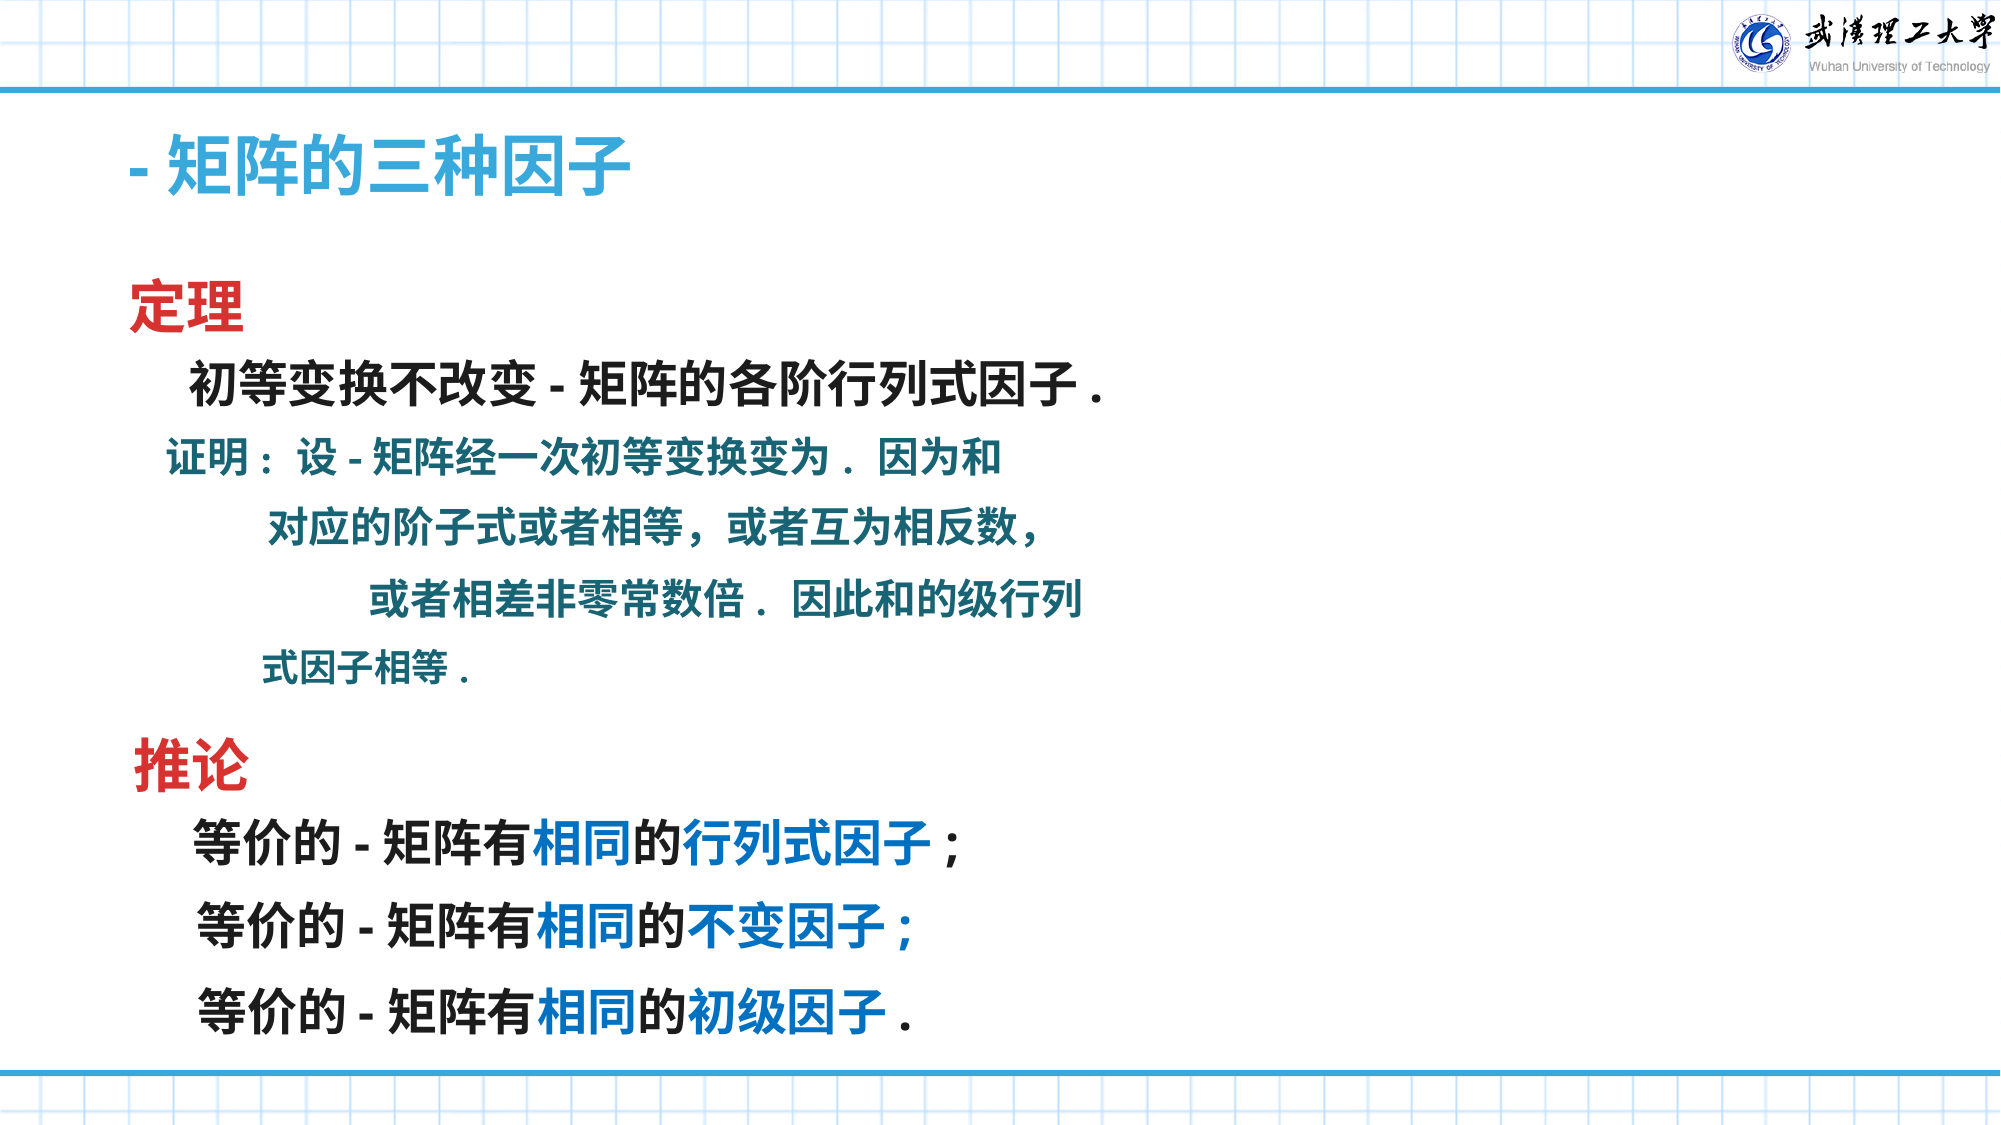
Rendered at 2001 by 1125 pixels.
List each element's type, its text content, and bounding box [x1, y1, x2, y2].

text_box 式因子相等. [246, 636, 485, 697]
picture [0, 0, 2001, 87]
picture [0, 1077, 2001, 1125]
